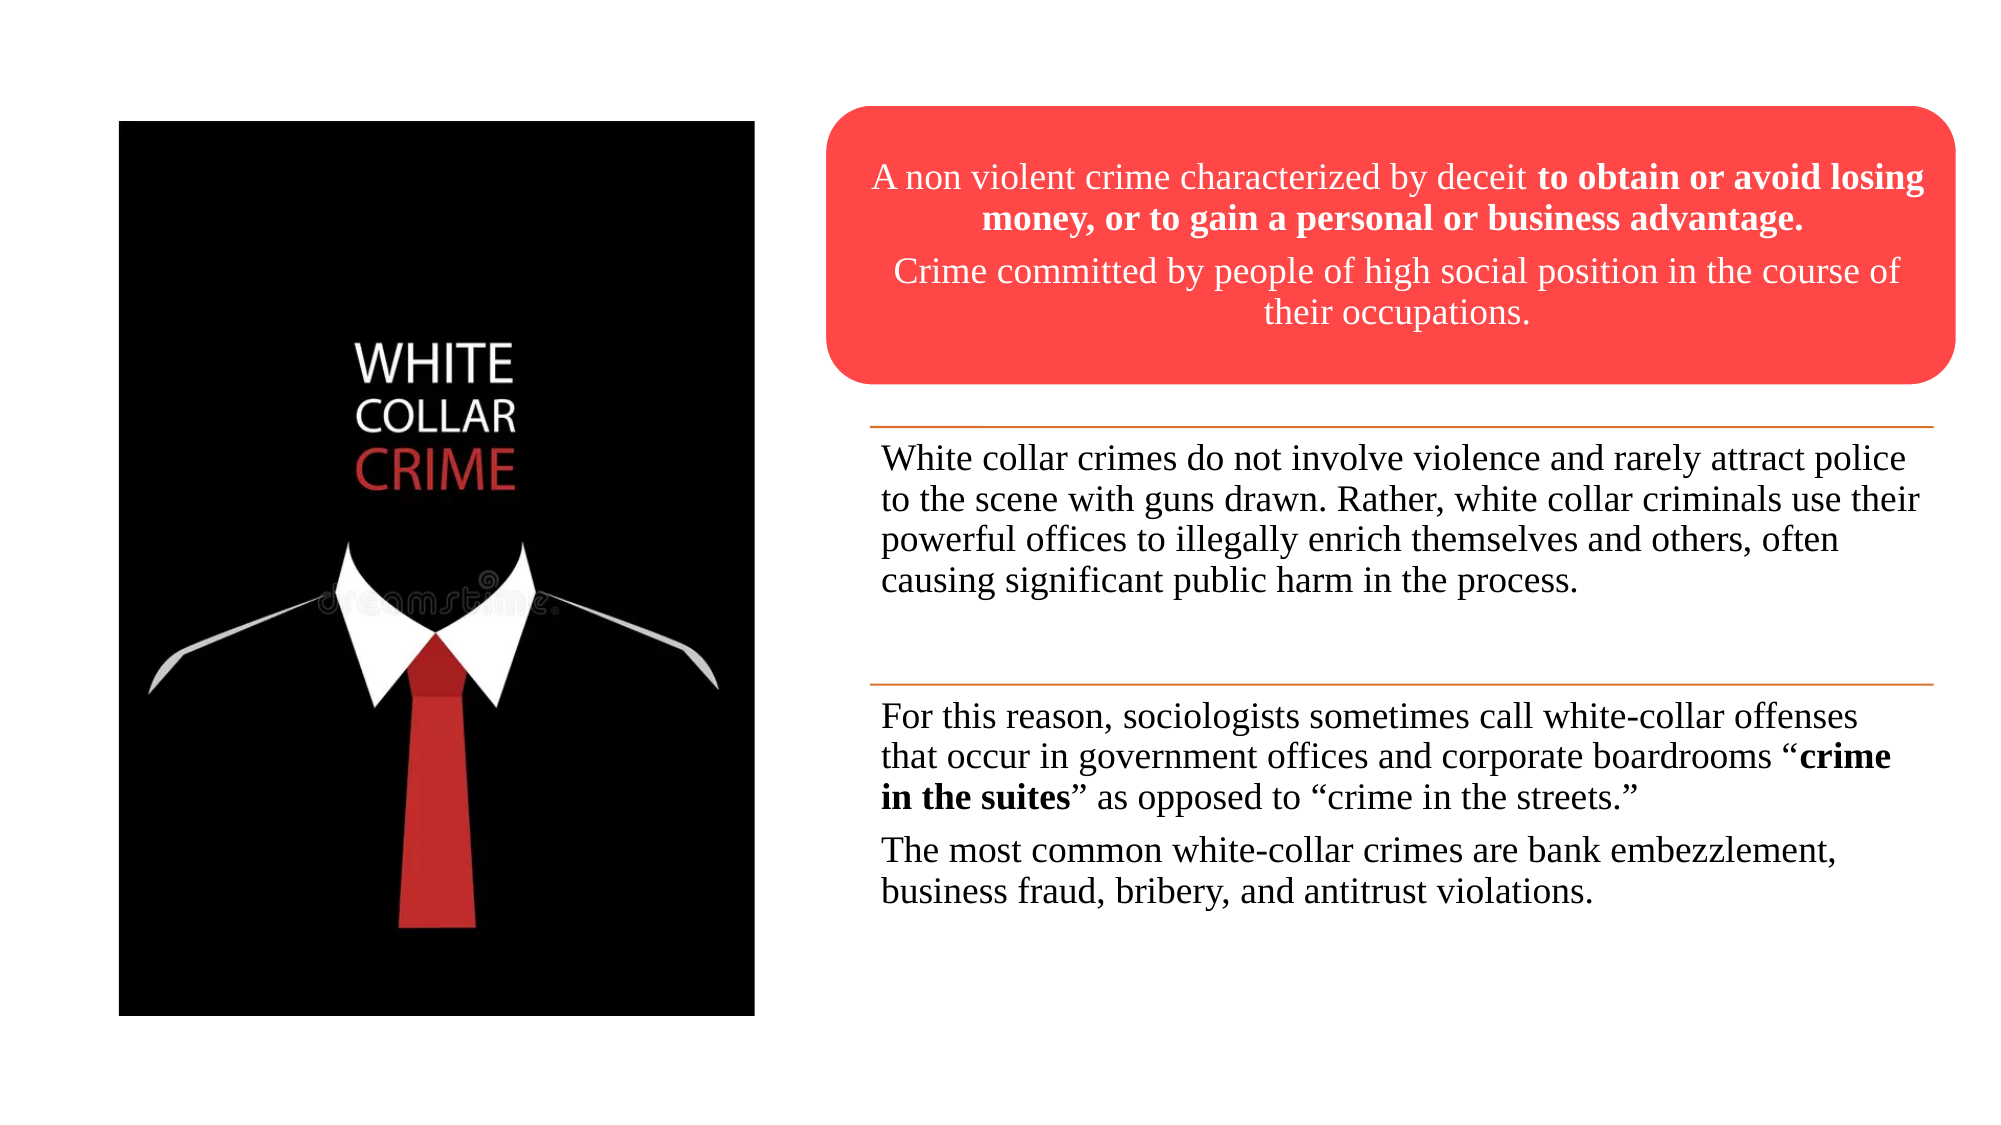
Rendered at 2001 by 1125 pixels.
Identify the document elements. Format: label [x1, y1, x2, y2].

text_box [869, 426, 1934, 990]
text_box [825, 100, 1957, 390]
picture [118, 121, 755, 1016]
